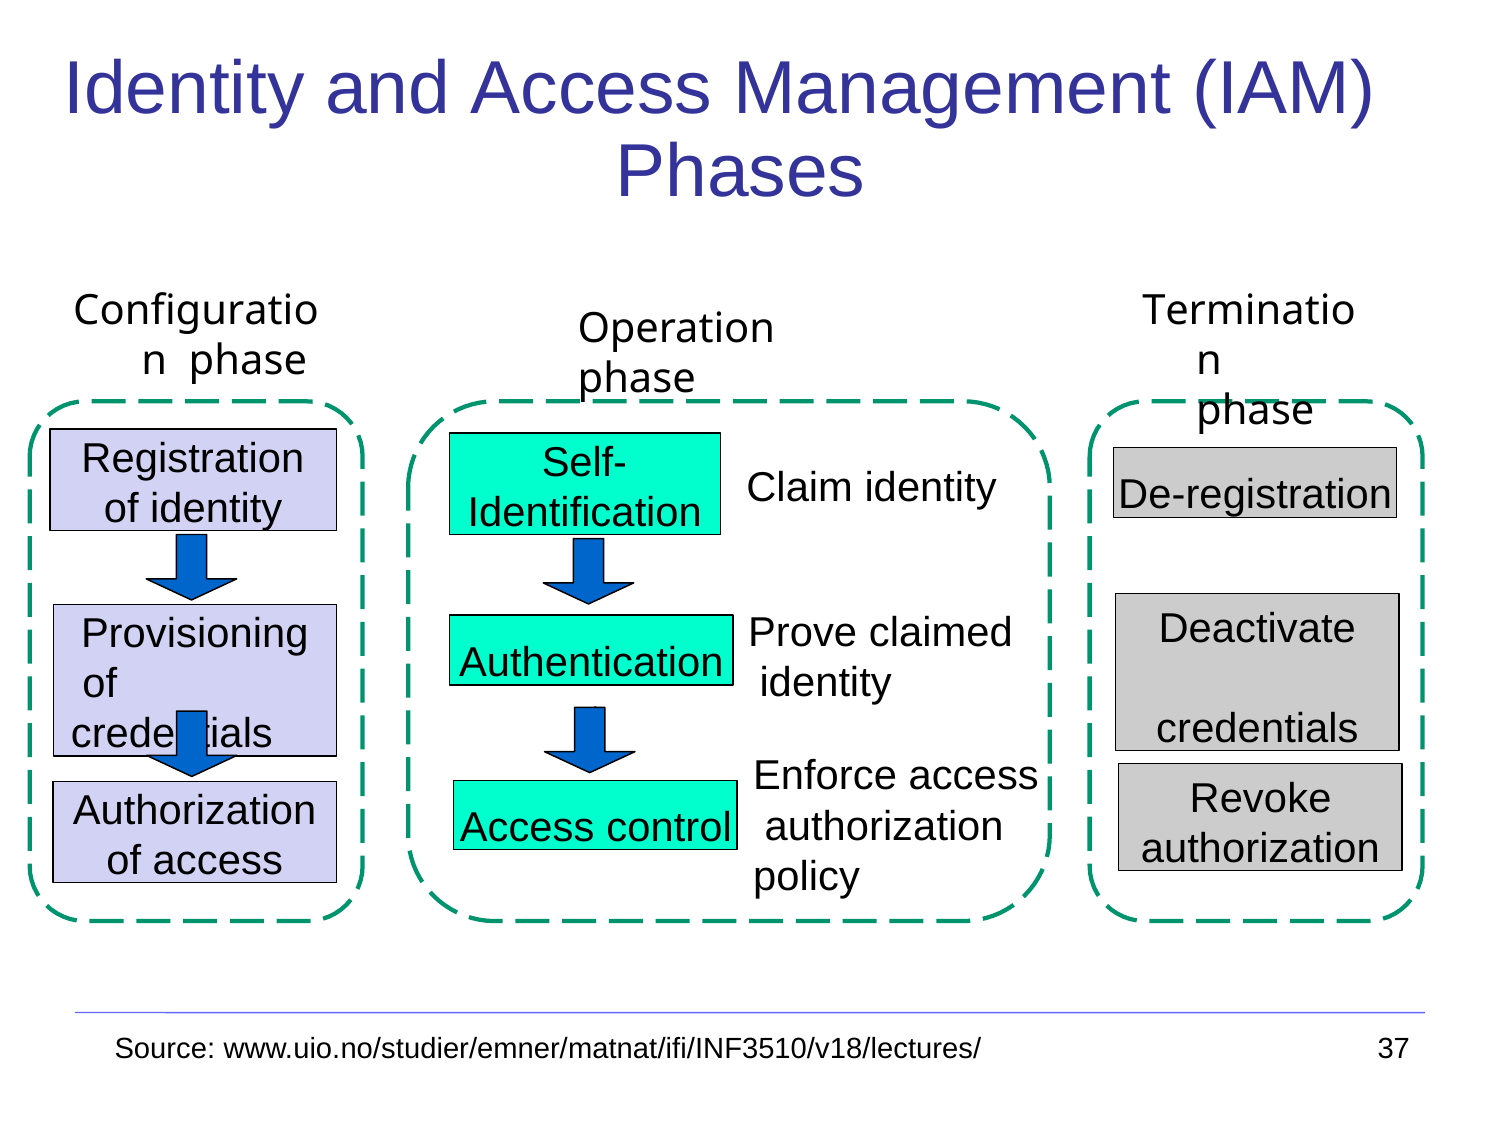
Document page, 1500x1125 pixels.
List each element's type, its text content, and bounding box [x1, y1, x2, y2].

slide_number 37 [1371, 1029, 1417, 1067]
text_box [27, 398, 365, 924]
text_box Configuration phase [71, 280, 322, 383]
title Identity and Access Management (IAM) Phases [61, 34, 1379, 233]
text_box Revoke authorization [1118, 763, 1402, 871]
text_box Termination phase [1140, 280, 1361, 433]
text_box [1089, 401, 1423, 922]
text_box Operation phase [575, 299, 882, 397]
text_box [405, 398, 1053, 924]
footer Source: www.uio.no/studier/emner/matnat/ifi/INF3510/v18/lectures/ [112, 1029, 1238, 1062]
